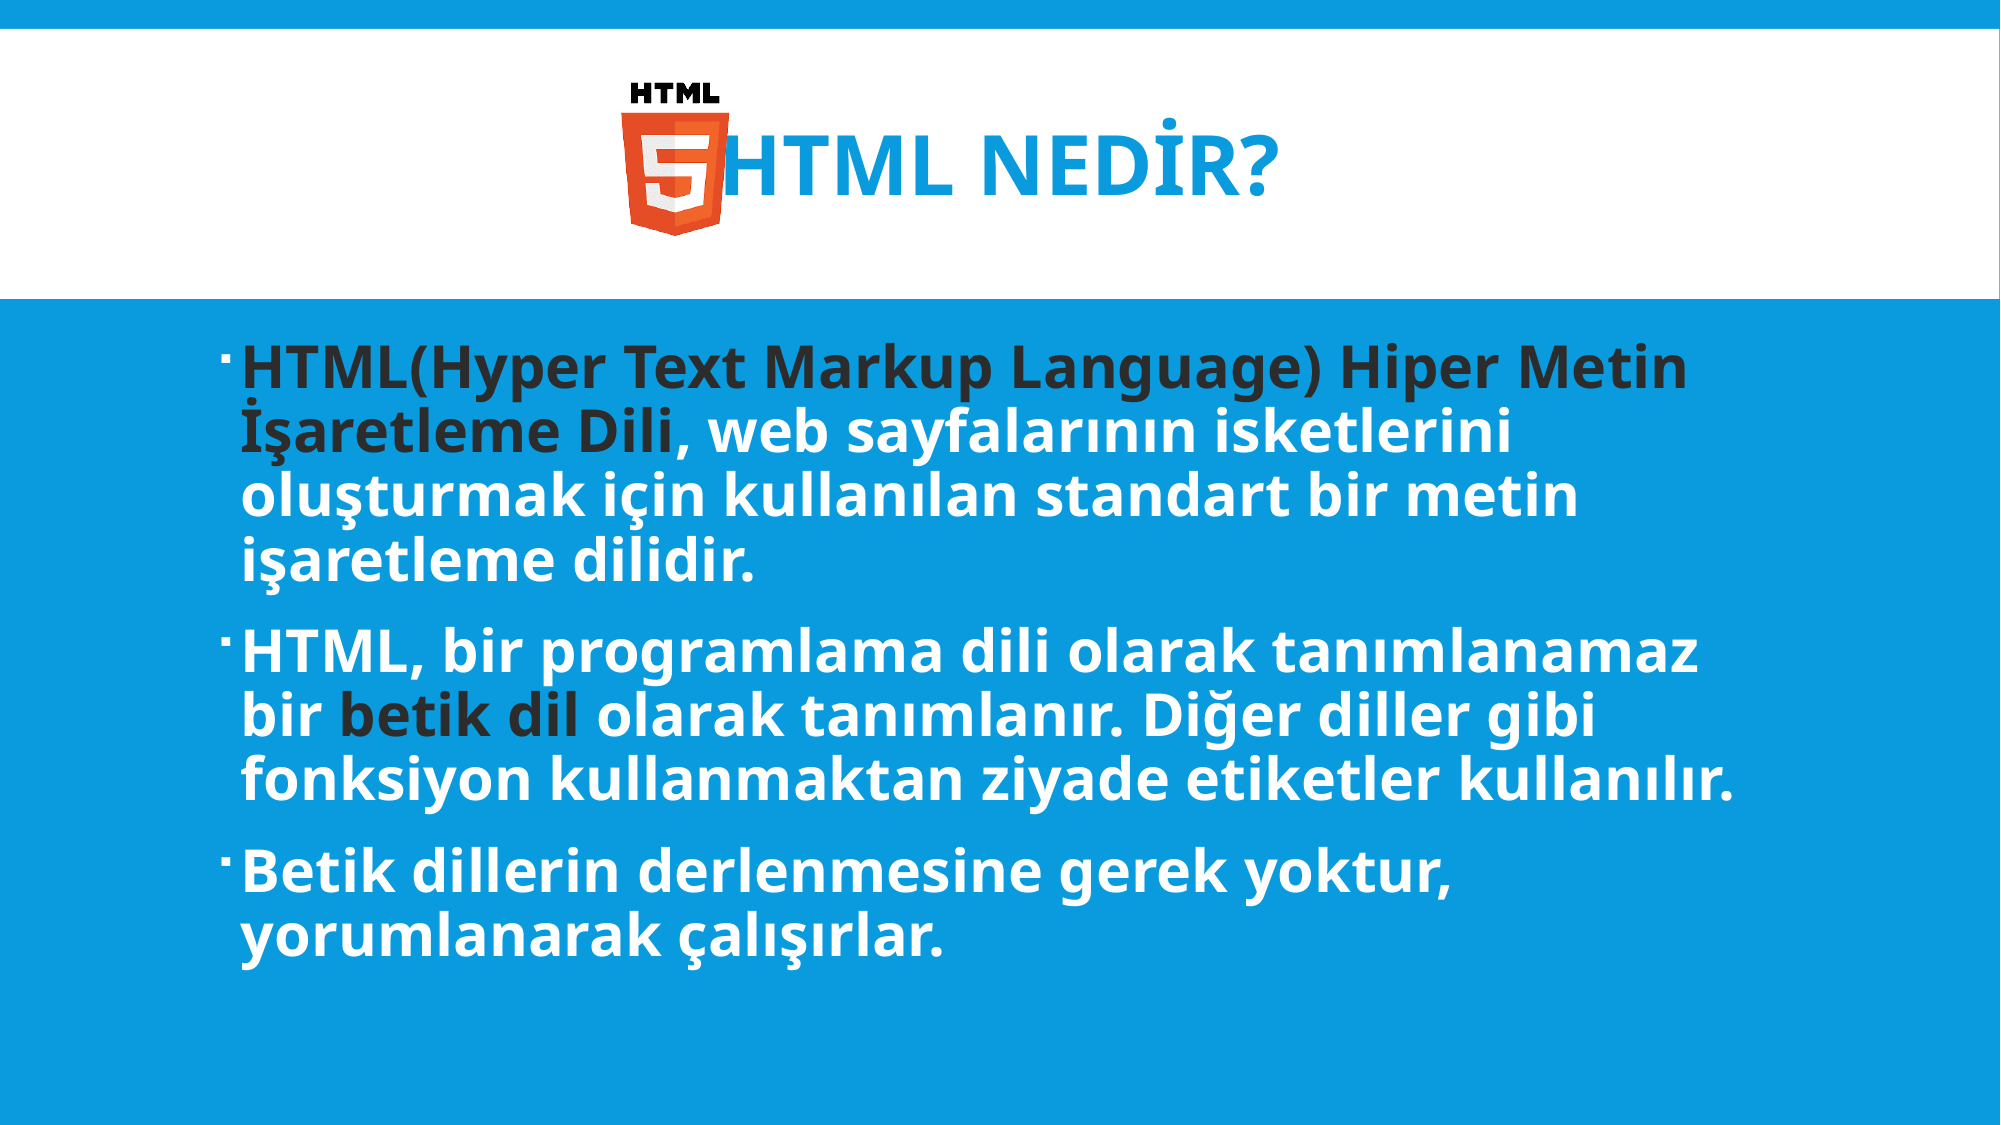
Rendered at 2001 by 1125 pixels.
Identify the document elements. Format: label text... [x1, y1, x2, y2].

list HTML(Hyper Text Markup Language) Hiper Metin İşaretleme Dili, web sayfalarının isketlerini oluşturmak için kullanılan standart bir metin işaretleme dilidir. HTML, bir programlama dili olarak tanımlanamaz bir betik dil olarak tanımlanır. Diğer diller gibi fonksiyon kullanmaktan ziyade etiketler kullanılır. Betik dillerin derlenmesine gerek yoktur, yorumlanarak çalışırlar. [197, 329, 1803, 1020]
picture [571, 68, 780, 249]
title Html nedir? [197, 46, 1803, 295]
